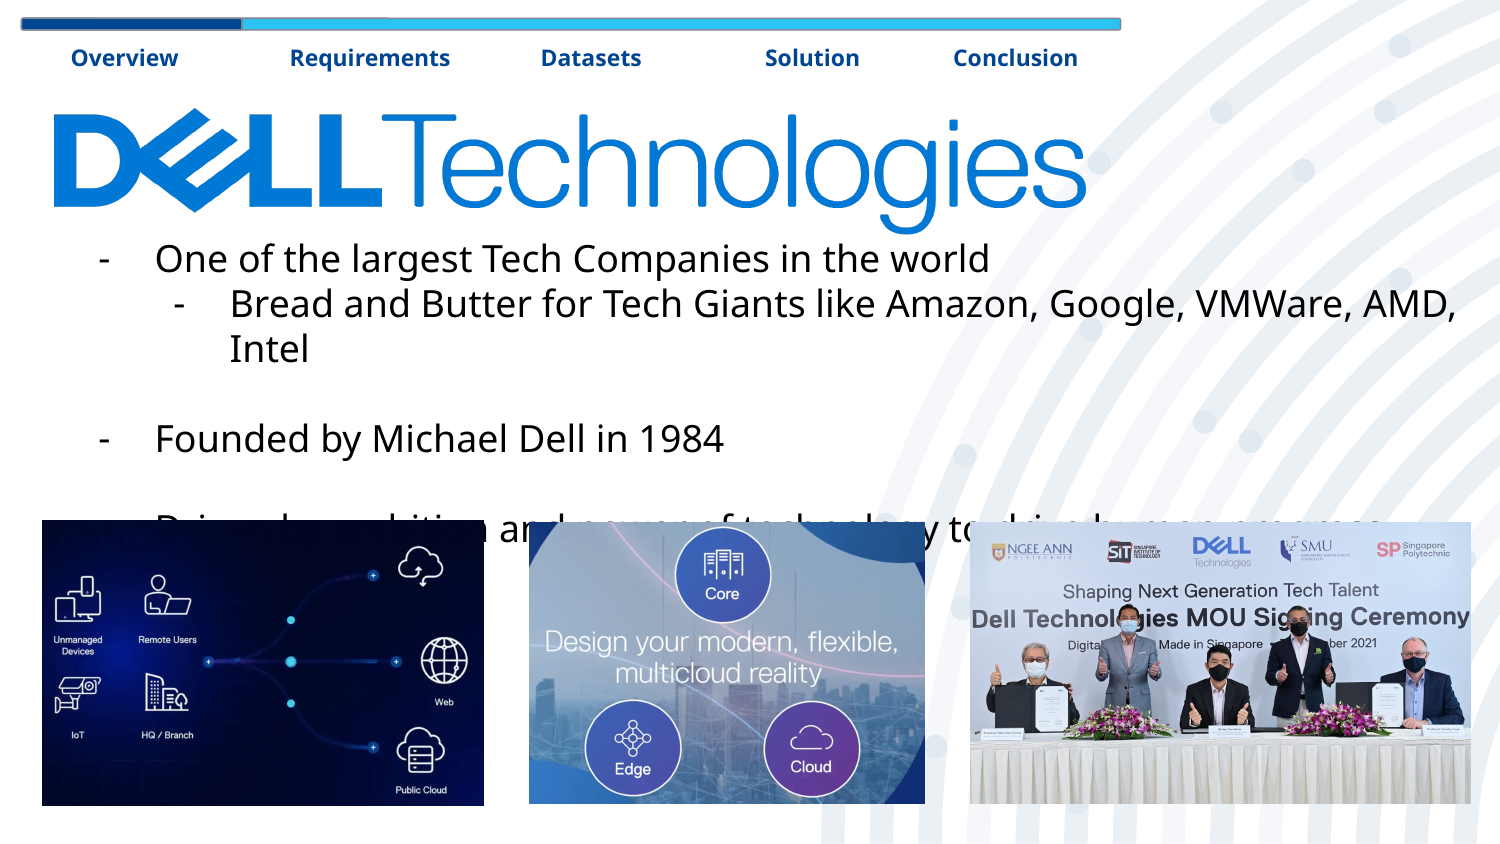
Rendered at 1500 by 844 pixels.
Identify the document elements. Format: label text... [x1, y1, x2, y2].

text_box Conclusion [938, 29, 1108, 85]
text_box Requirements [264, 29, 476, 85]
picture [970, 522, 1471, 804]
text_box [21, 18, 243, 30]
list One of the largest Tech Companies in the world Bread and Butter for Tech Giants like Amazon, Google, VMWare, AMD, Intel Founded by Michael Dell in 1984 Driven by ambition and power of technology to drive human progress [79, 234, 1500, 780]
picture [529, 522, 925, 804]
text_box Datasets [485, 29, 697, 85]
text_box [242, 18, 1121, 30]
picture [41, 520, 484, 806]
text_box Solution [706, 29, 919, 85]
text_box Overview [55, 29, 225, 85]
picture [54, 106, 1088, 235]
